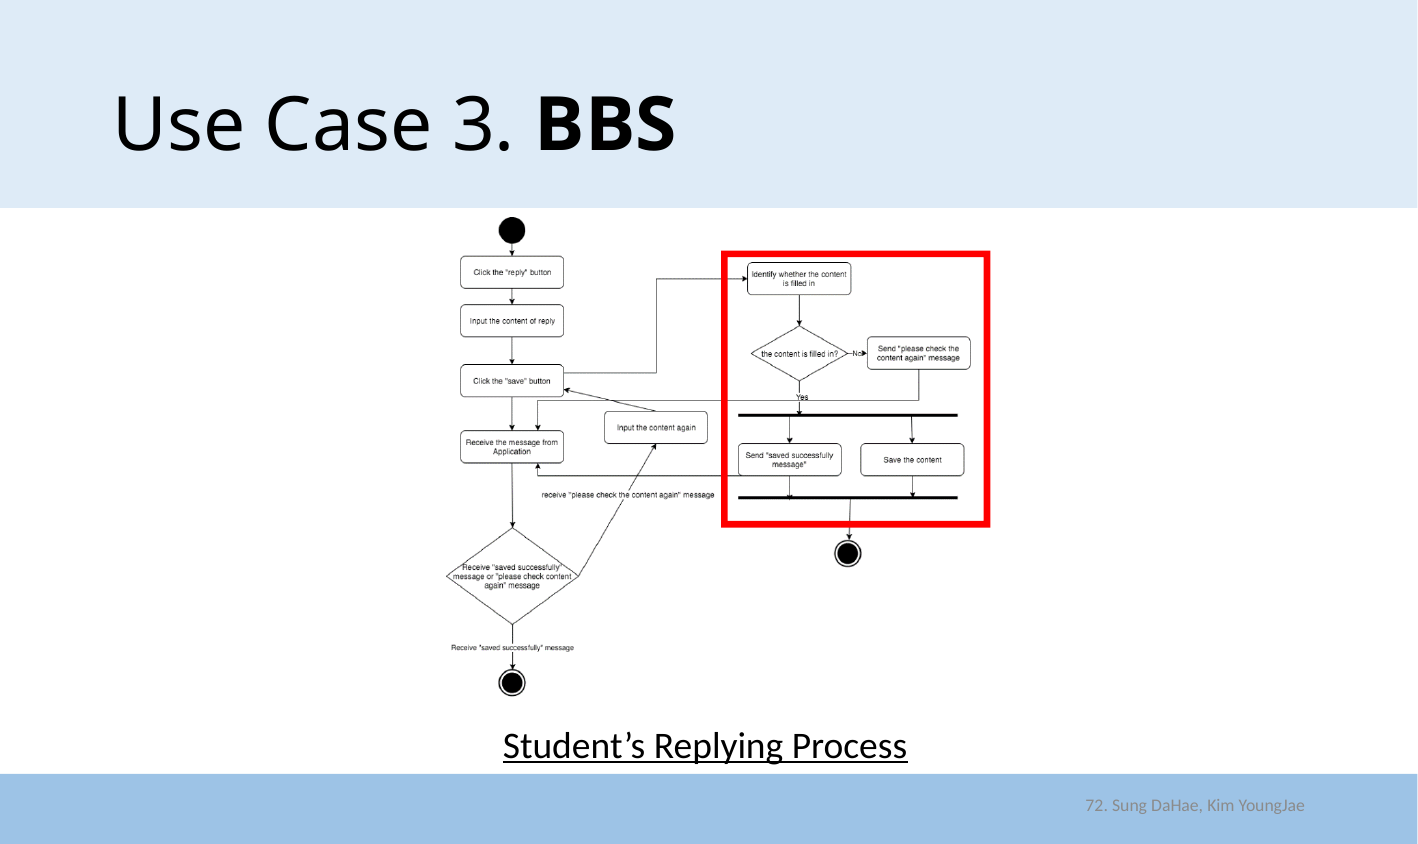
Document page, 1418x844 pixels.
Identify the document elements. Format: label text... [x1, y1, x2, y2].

text_box Student’s Replying Process [488, 713, 928, 774]
slide_number 72. Sung DaHae, Kim YoungJae [1001, 782, 1320, 827]
picture [445, 216, 971, 697]
text_box [971, 249, 991, 529]
title Use Case 3. BBS [97, 44, 1320, 208]
